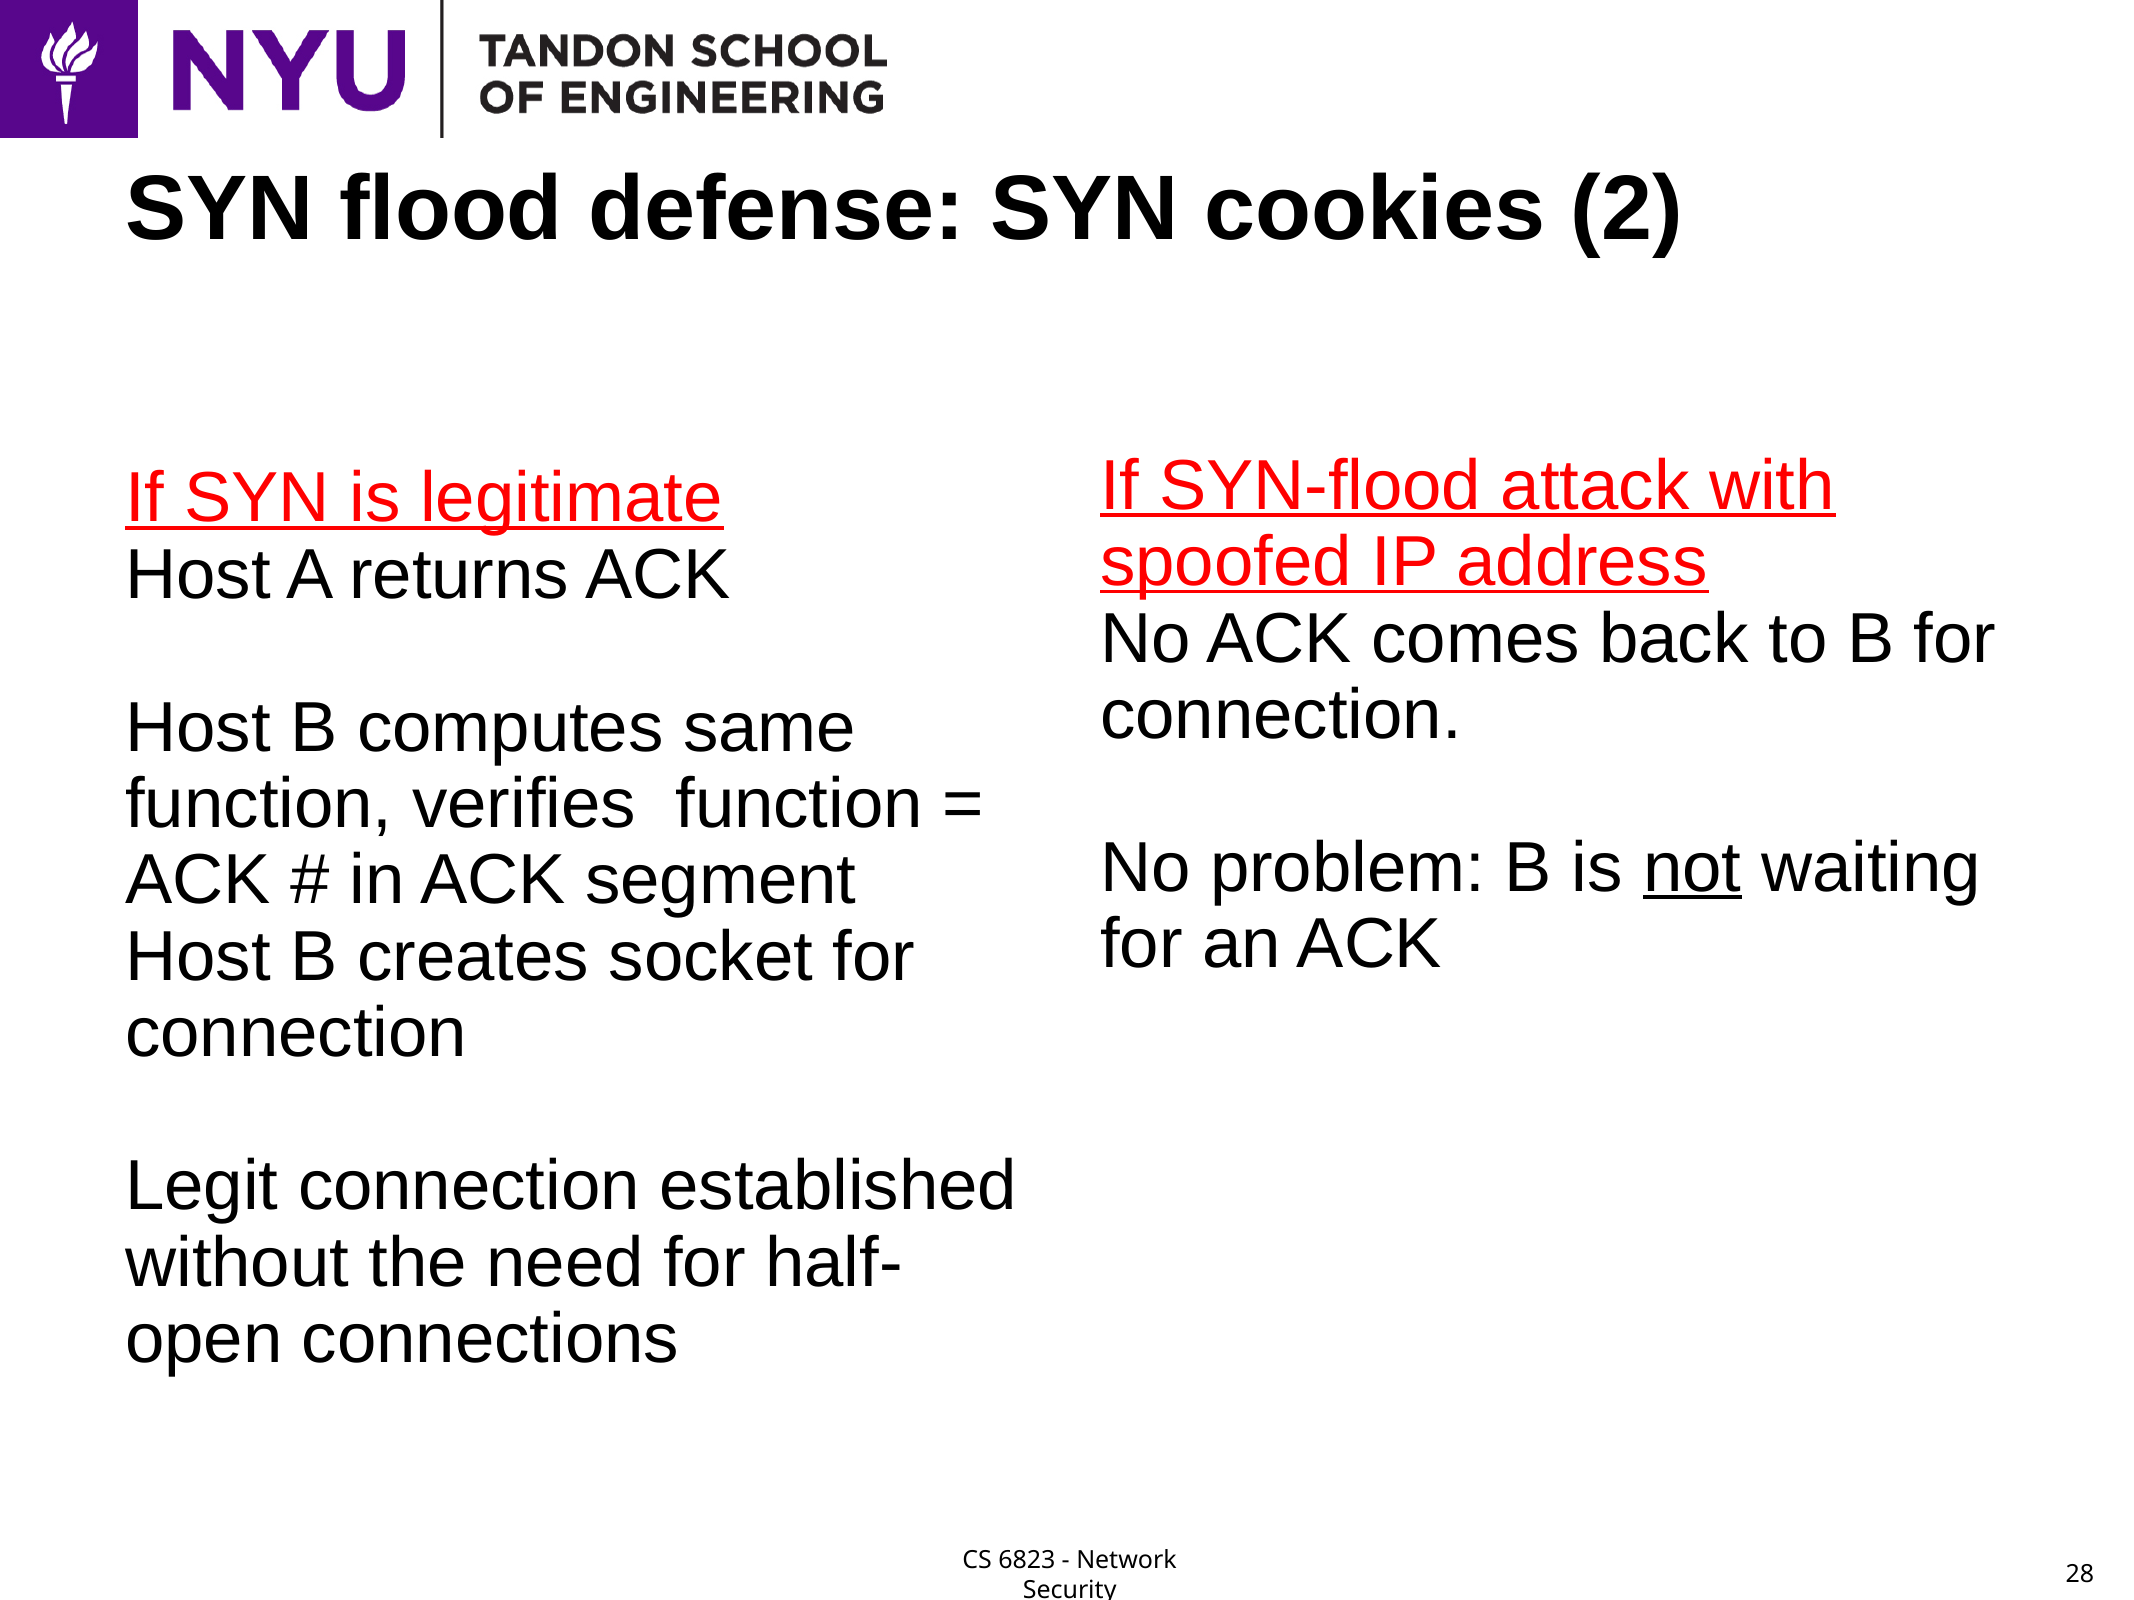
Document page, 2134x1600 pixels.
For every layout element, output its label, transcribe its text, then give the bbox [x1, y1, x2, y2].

picture [0, 0, 887, 138]
title SYN flood defense: SYN cookies (2) [104, 137, 2022, 325]
list If SYN is legitimate Host A returns ACK Host B computes same function, verifies function = ACK # in ACK segment Host B creates socket for connection Legit connection established without the need for half-open connections [104, 450, 1052, 1506]
list If SYN-flood attack with spoofed IP address No ACK comes back to B for connection. No problem: B is not waiting for an ACK [1079, 437, 2027, 1494]
slide_number 28 [2026, 1546, 2134, 1600]
